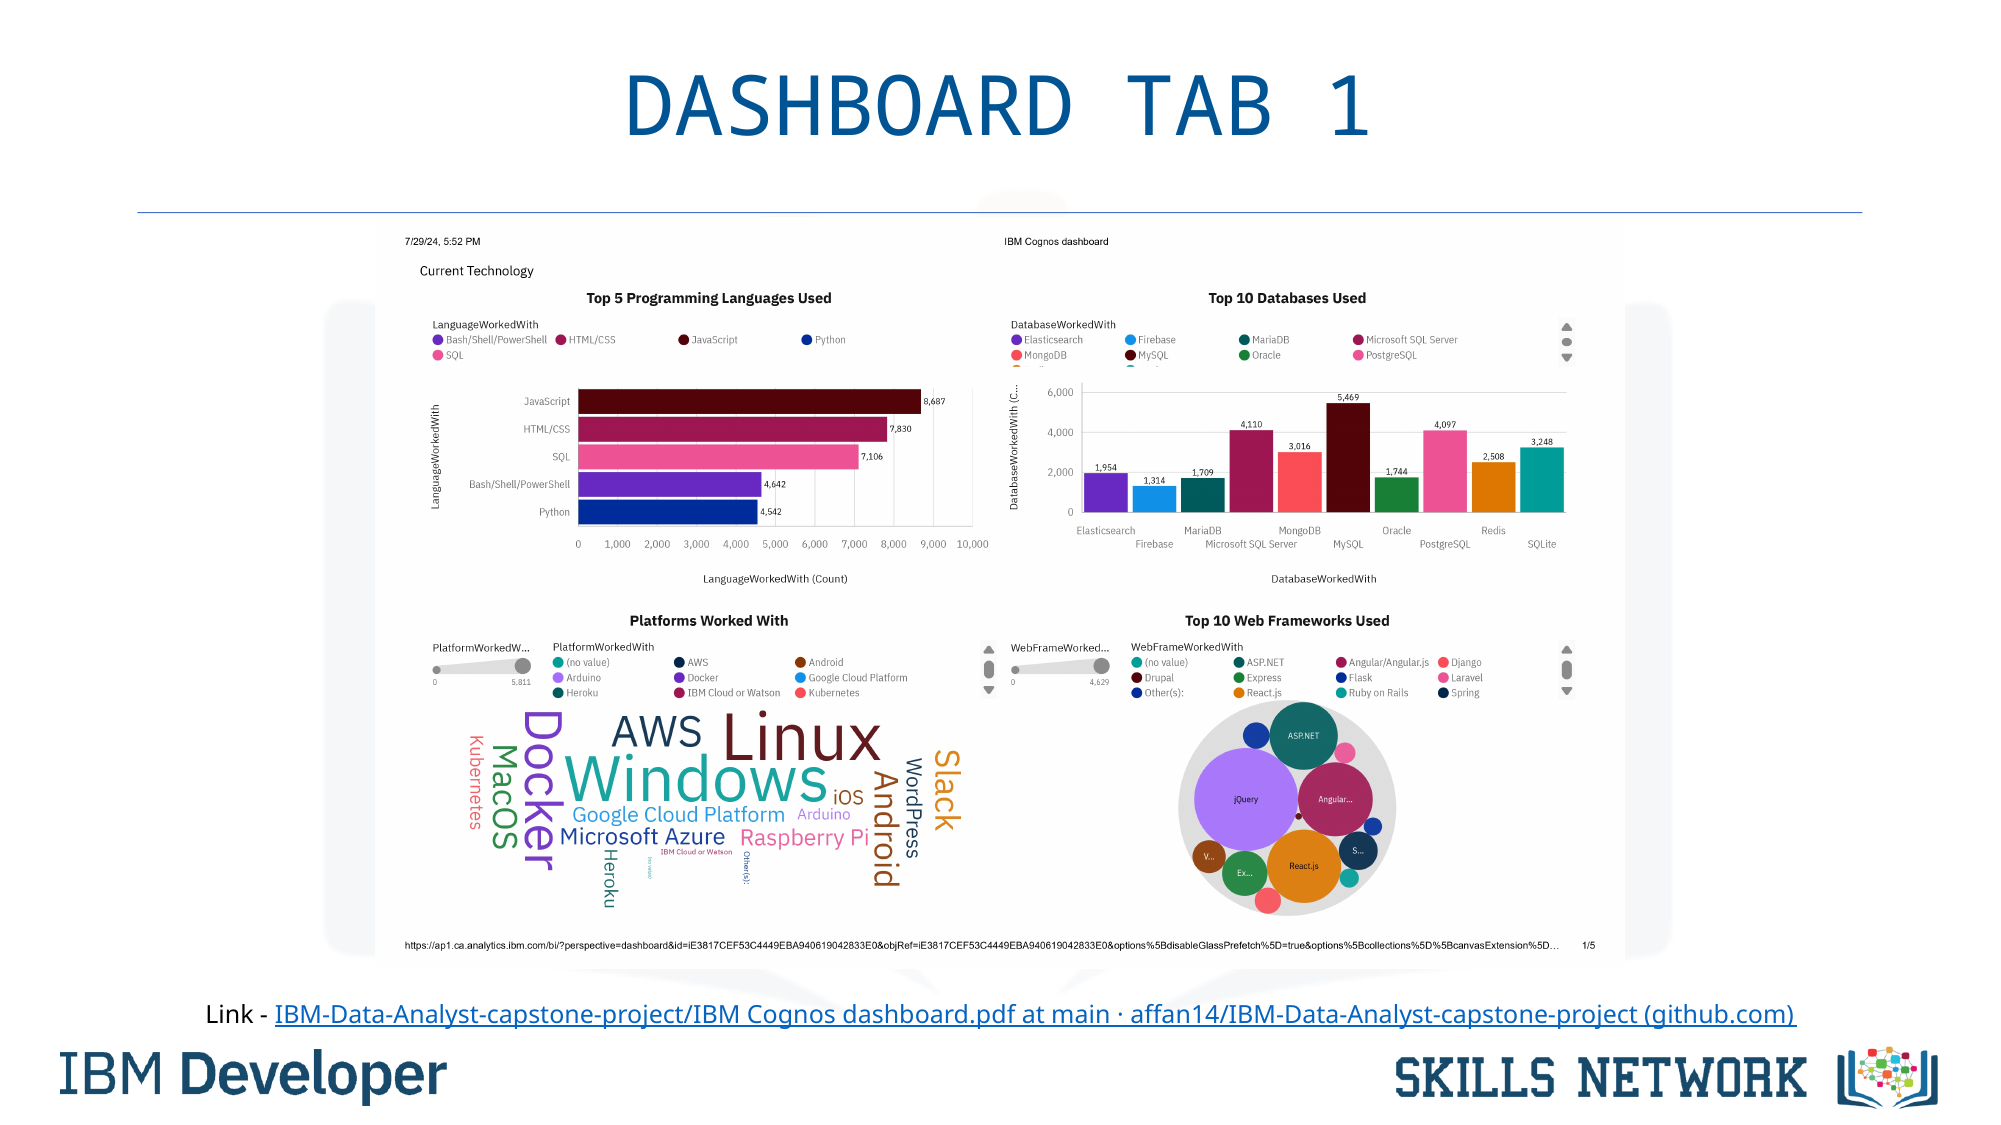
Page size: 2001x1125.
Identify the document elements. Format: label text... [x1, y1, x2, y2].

picture [55, 1045, 459, 1108]
picture [374, 217, 1625, 969]
title DASHBOARD TAB 1 [137, 0, 1863, 218]
text_box Link - IBM-Data-Analyst-capstone-project/IBM Cognos dashboard.pdf at main · affan14/IBM-Data-Analyst-capstone-project (github.com) [0, 990, 2000, 1040]
picture [1390, 1045, 1945, 1111]
